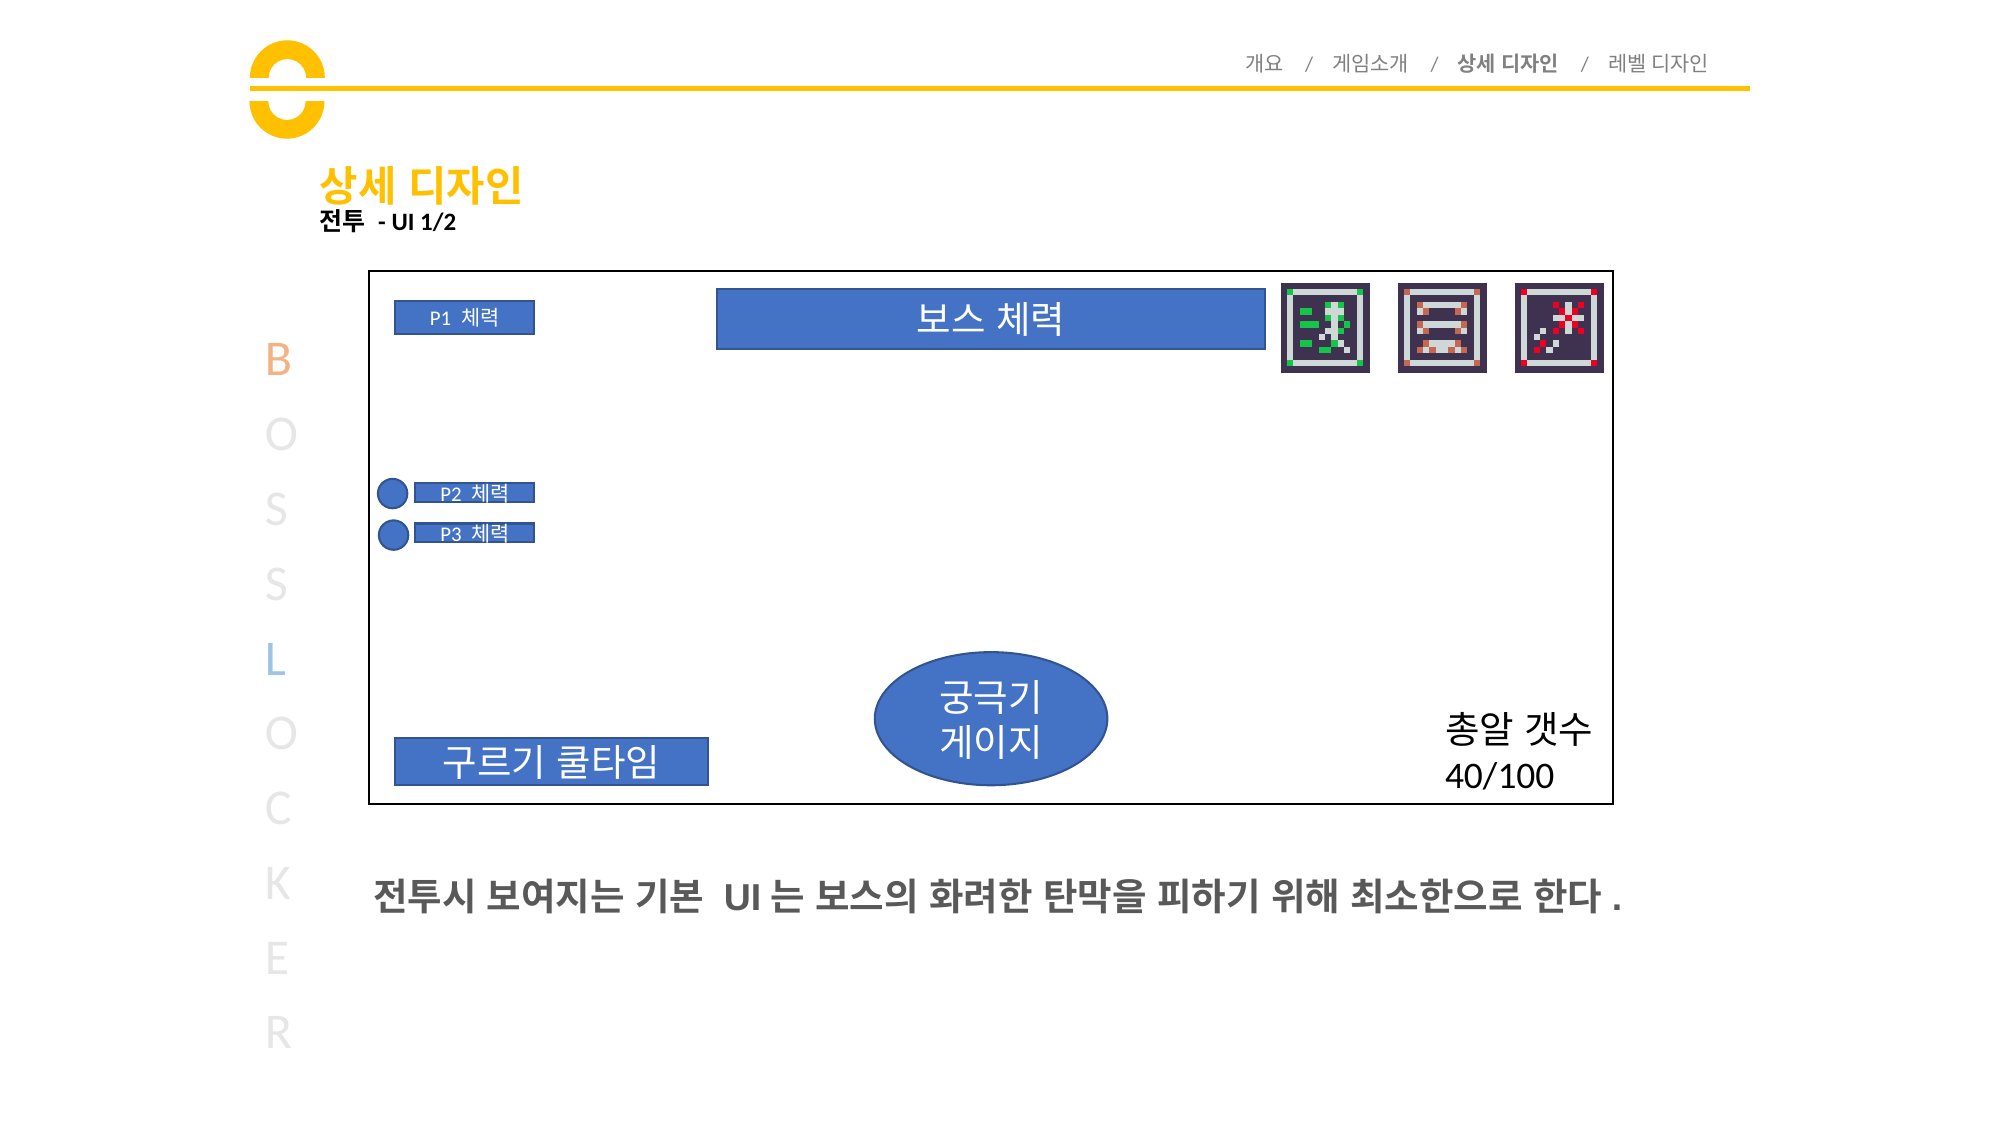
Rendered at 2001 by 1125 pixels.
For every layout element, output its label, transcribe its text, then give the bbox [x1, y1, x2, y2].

text_box 구르기 쿨타임 [394, 737, 709, 786]
text_box [377, 519, 410, 551]
text_box 궁극기 게이지 [873, 651, 1109, 787]
text_box P2 체력 [414, 482, 535, 503]
text_box 전투시 보여지는 기본 UI는 보스의 화려한 탄막을 피하기 위해 최소한으로 한다. [358, 865, 1724, 926]
text_box [368, 270, 1614, 805]
text_box P1 체력 [394, 300, 535, 335]
list B O S S L O C K E R [249, 324, 400, 1018]
text_box 개요 / 게임소개 / 상세 디자인 / 레벨 디자인 [1169, 42, 1724, 83]
picture [1281, 283, 1370, 373]
text_box 총알 갯수 40/100 [1430, 698, 1796, 803]
picture [1398, 283, 1487, 373]
text_box P3 체력 [414, 522, 535, 543]
title 상세 디자인 [304, 166, 882, 210]
text_box [248, 100, 326, 140]
text_box [248, 39, 326, 79]
text_box 보스 체력 [716, 288, 1266, 350]
text_box 전투 - UI 1/2 [304, 197, 733, 243]
text_box [376, 477, 409, 510]
picture [1515, 283, 1604, 373]
